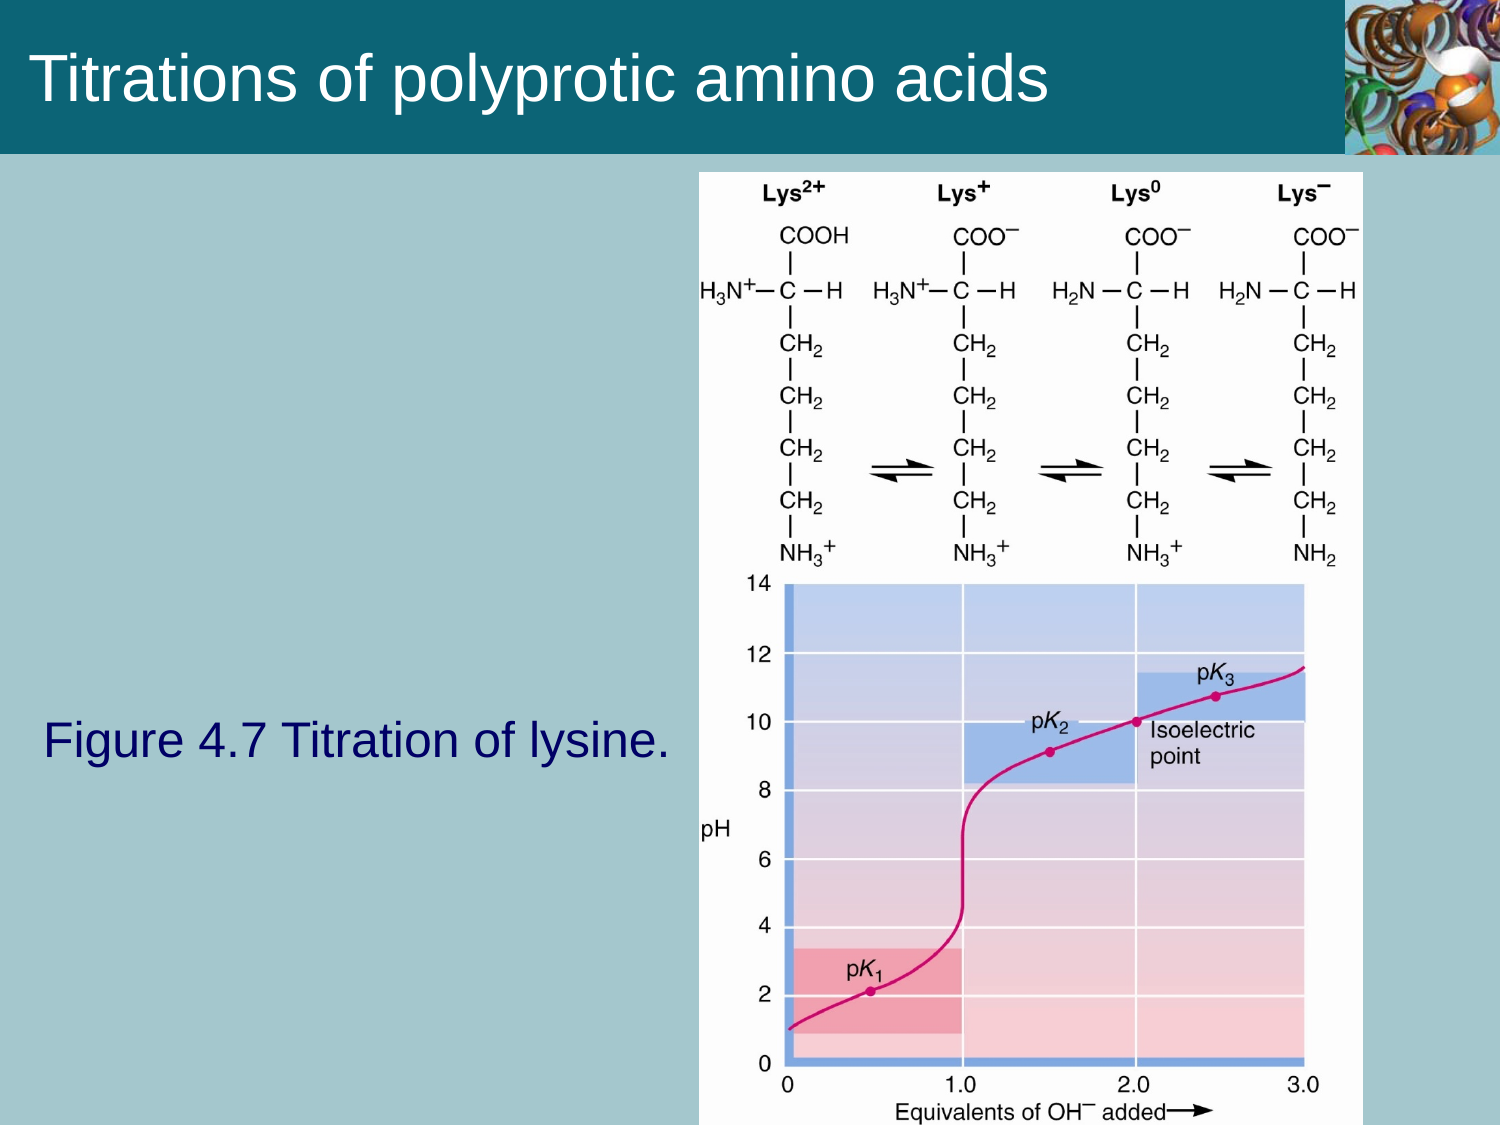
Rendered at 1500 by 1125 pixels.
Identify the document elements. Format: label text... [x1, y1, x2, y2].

picture [1345, 0, 1500, 155]
text_box Figure 4.7 Titration of lysine. [28, 699, 687, 775]
picture [699, 172, 1363, 1125]
title Titrations of polyprotic amino acids [13, 0, 1388, 149]
